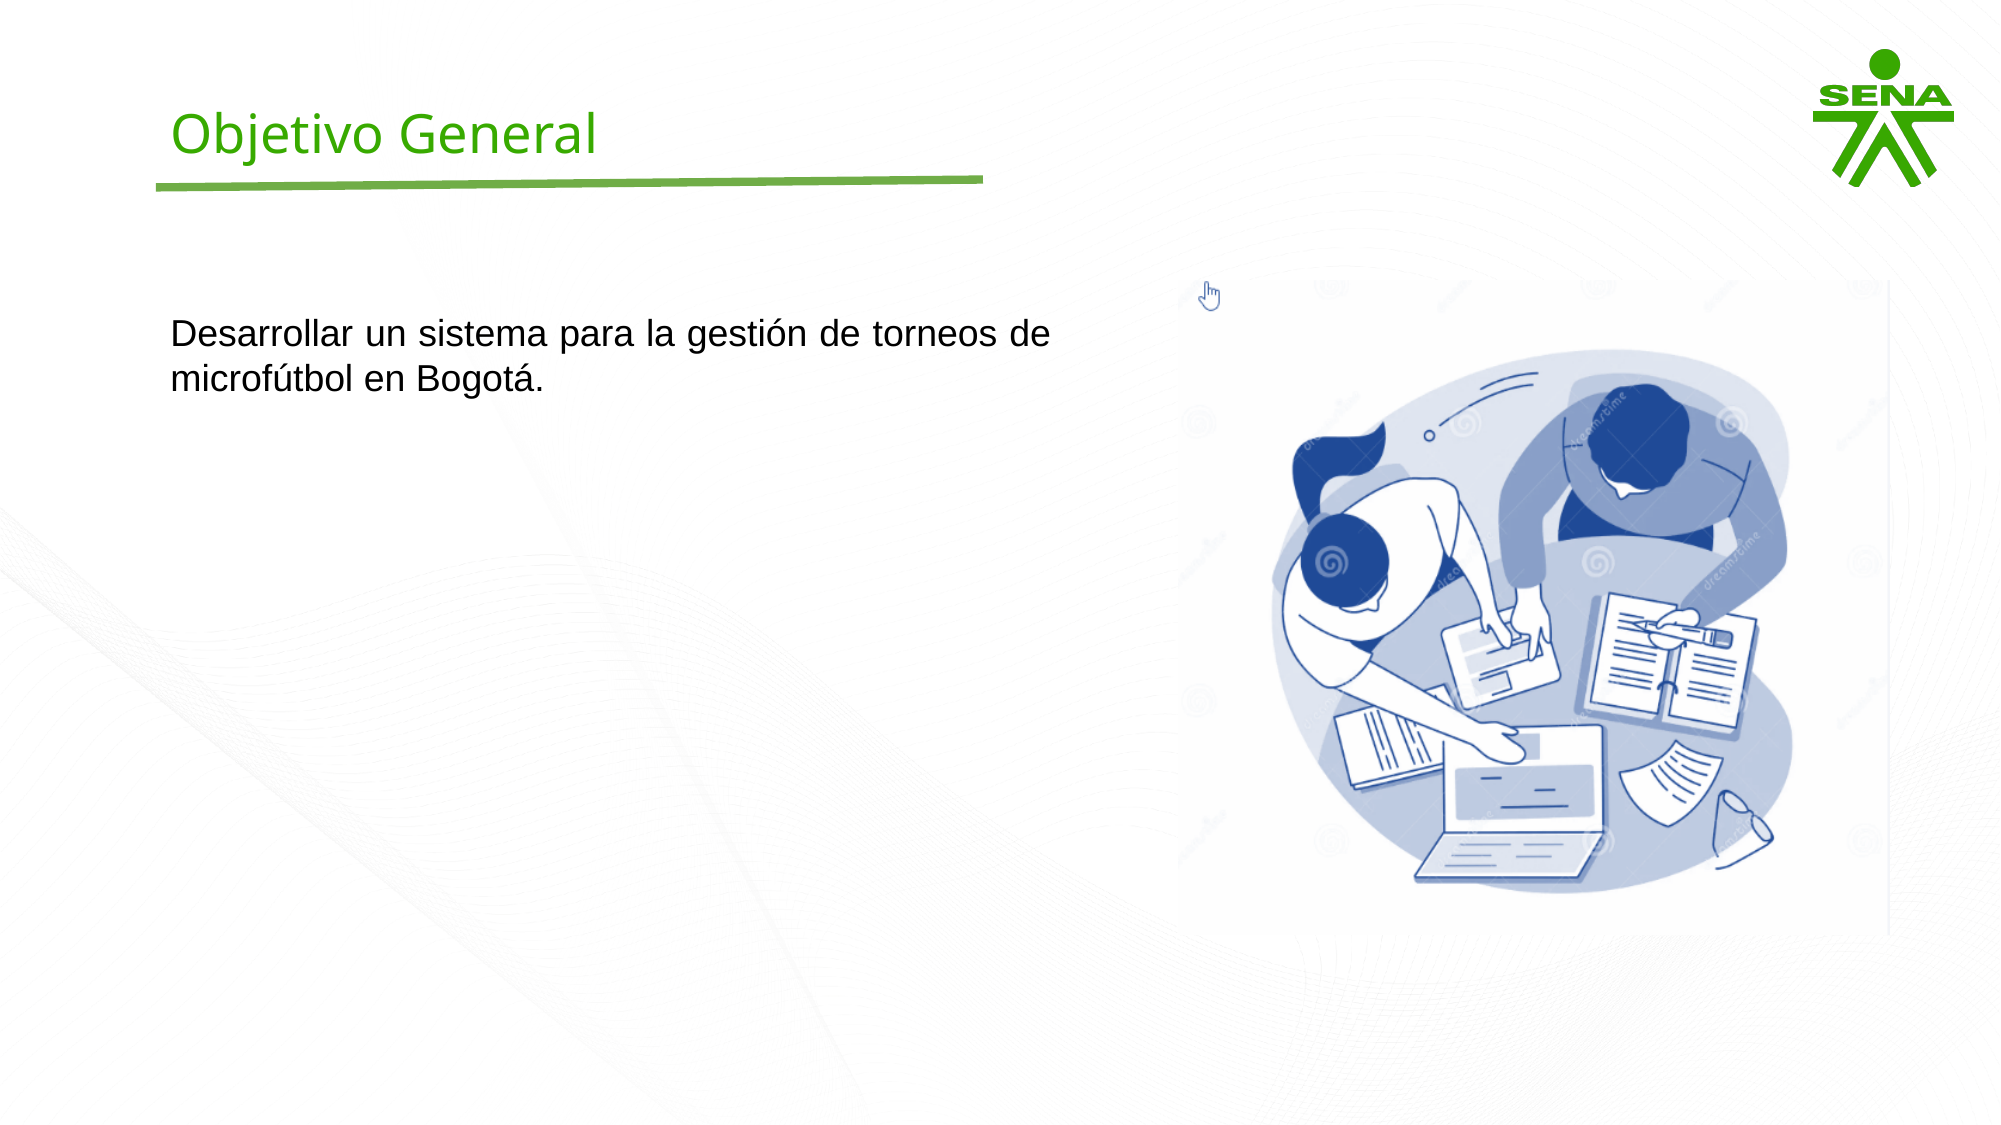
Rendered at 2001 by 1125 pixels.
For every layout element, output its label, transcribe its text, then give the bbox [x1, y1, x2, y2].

text_box Desarrollar un sistema para la gestión de torneos de microfútbol en Bogotá. [155, 301, 1066, 452]
text_box Objetivo General [155, 99, 1066, 276]
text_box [155, 179, 984, 188]
picture [0, 0, 2000, 1125]
